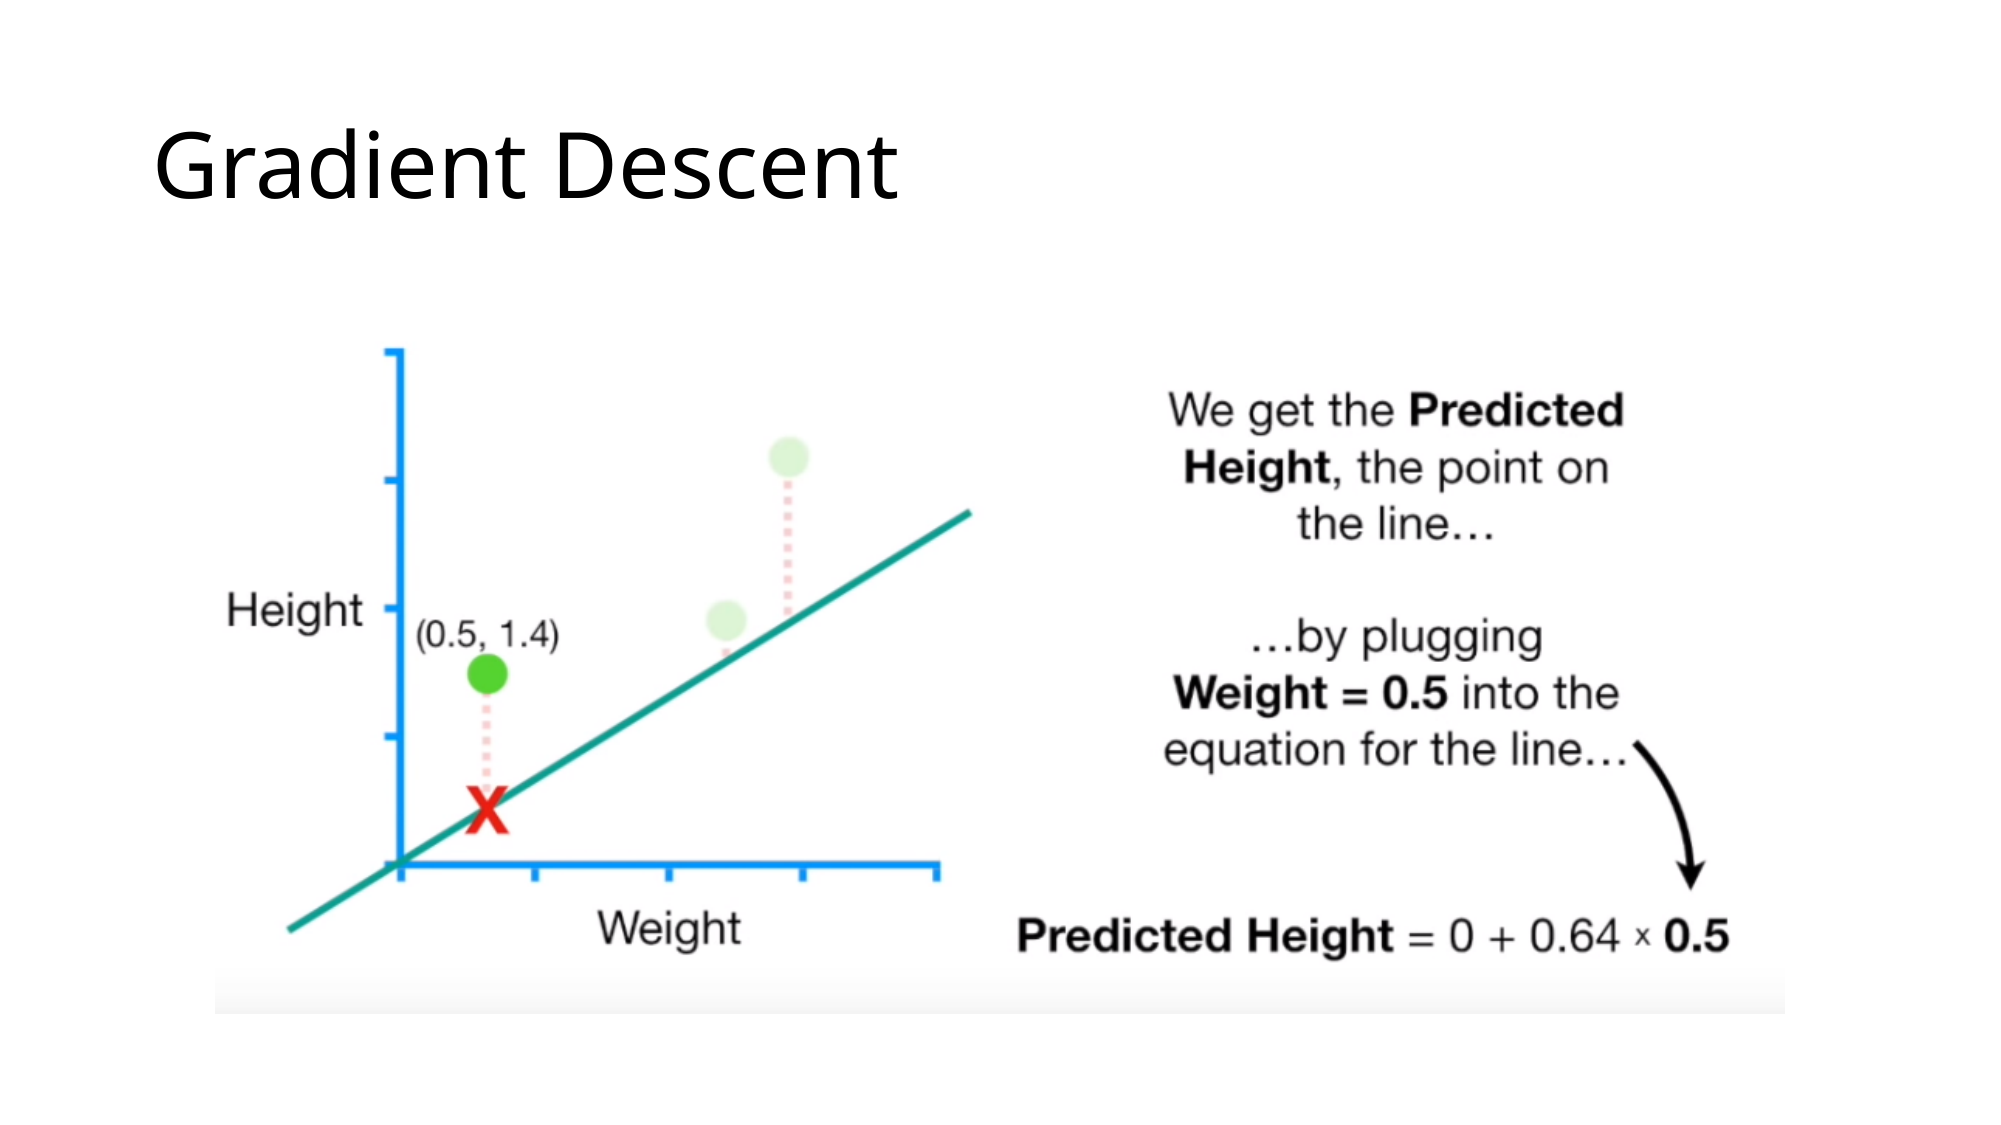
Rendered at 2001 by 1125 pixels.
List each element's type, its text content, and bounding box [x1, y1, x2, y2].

title Gradient Descent [137, 59, 1863, 278]
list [215, 299, 1785, 1014]
